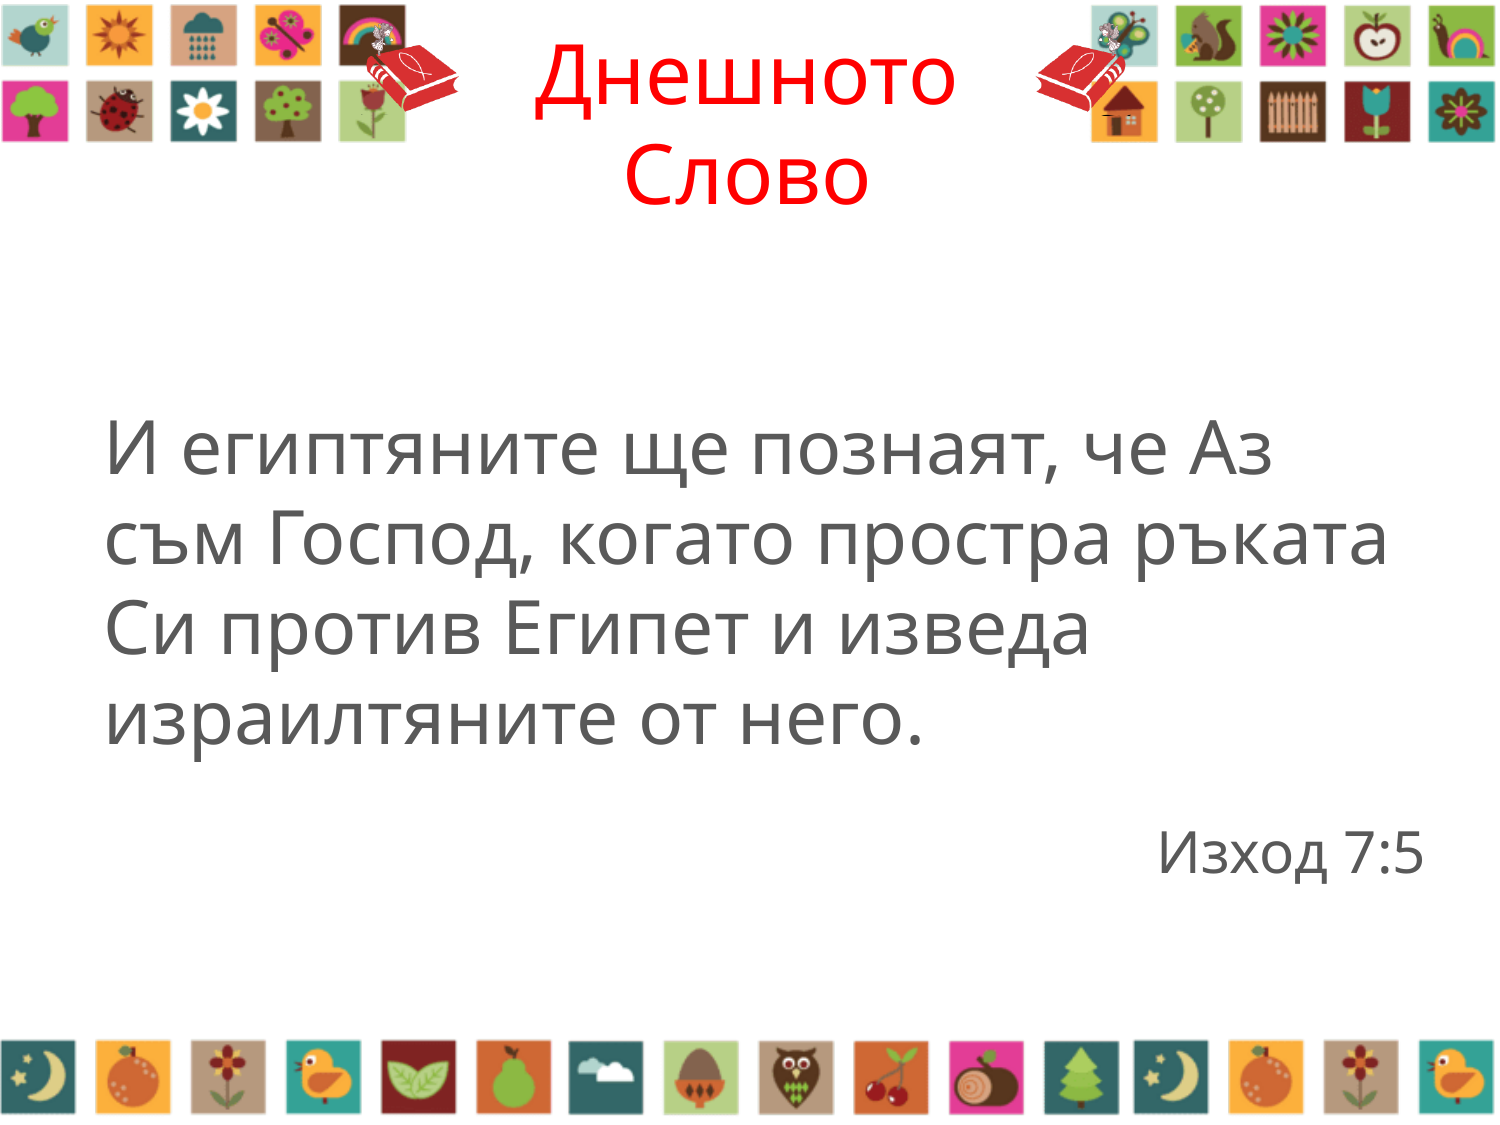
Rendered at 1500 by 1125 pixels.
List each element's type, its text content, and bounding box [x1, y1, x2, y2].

text_box Днешното Слово [414, 13, 1080, 229]
picture [1003, 3, 1500, 150]
text_box И египтяните ще познаят, че Аз съм Господ, когато простра ръката Си против Египет и изведа израилтяните от него. [88, 302, 1436, 768]
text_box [0, 1028, 1500, 1118]
text_box Изход 7:5 [808, 807, 1441, 893]
picture [0, 3, 491, 150]
